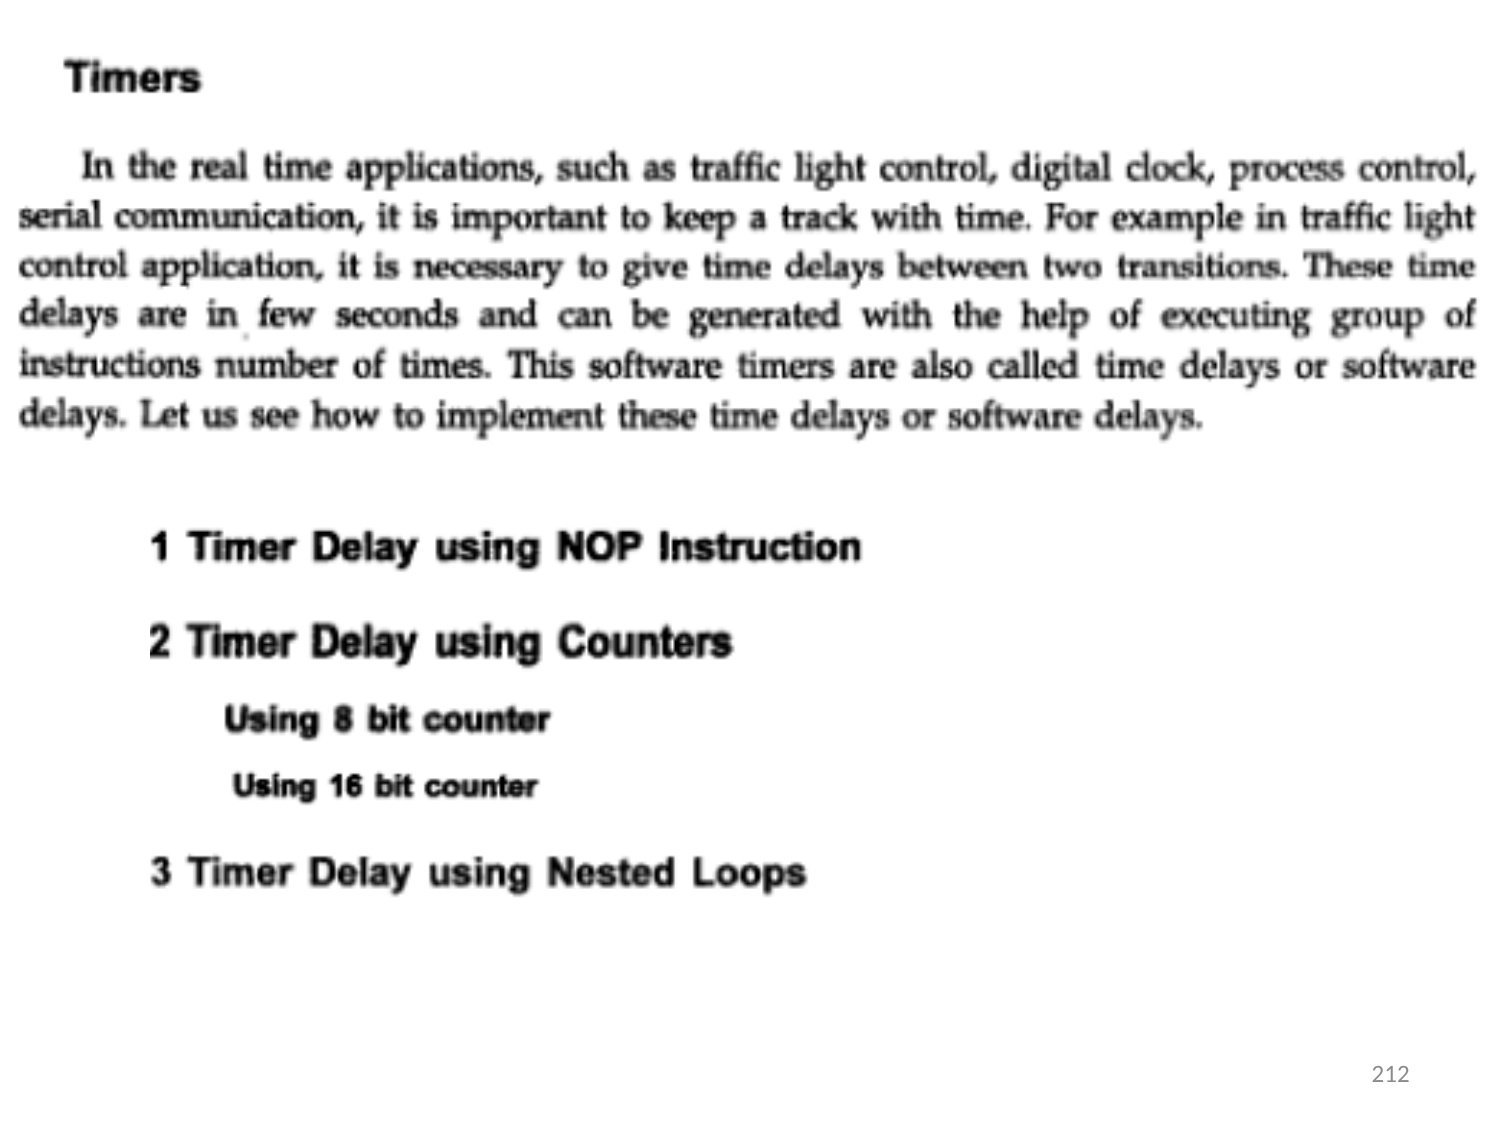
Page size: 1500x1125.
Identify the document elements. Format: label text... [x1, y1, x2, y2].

slide_number 212 [1074, 1042, 1425, 1103]
picture [62, 49, 213, 105]
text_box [149, 512, 869, 906]
picture [0, 124, 1500, 451]
